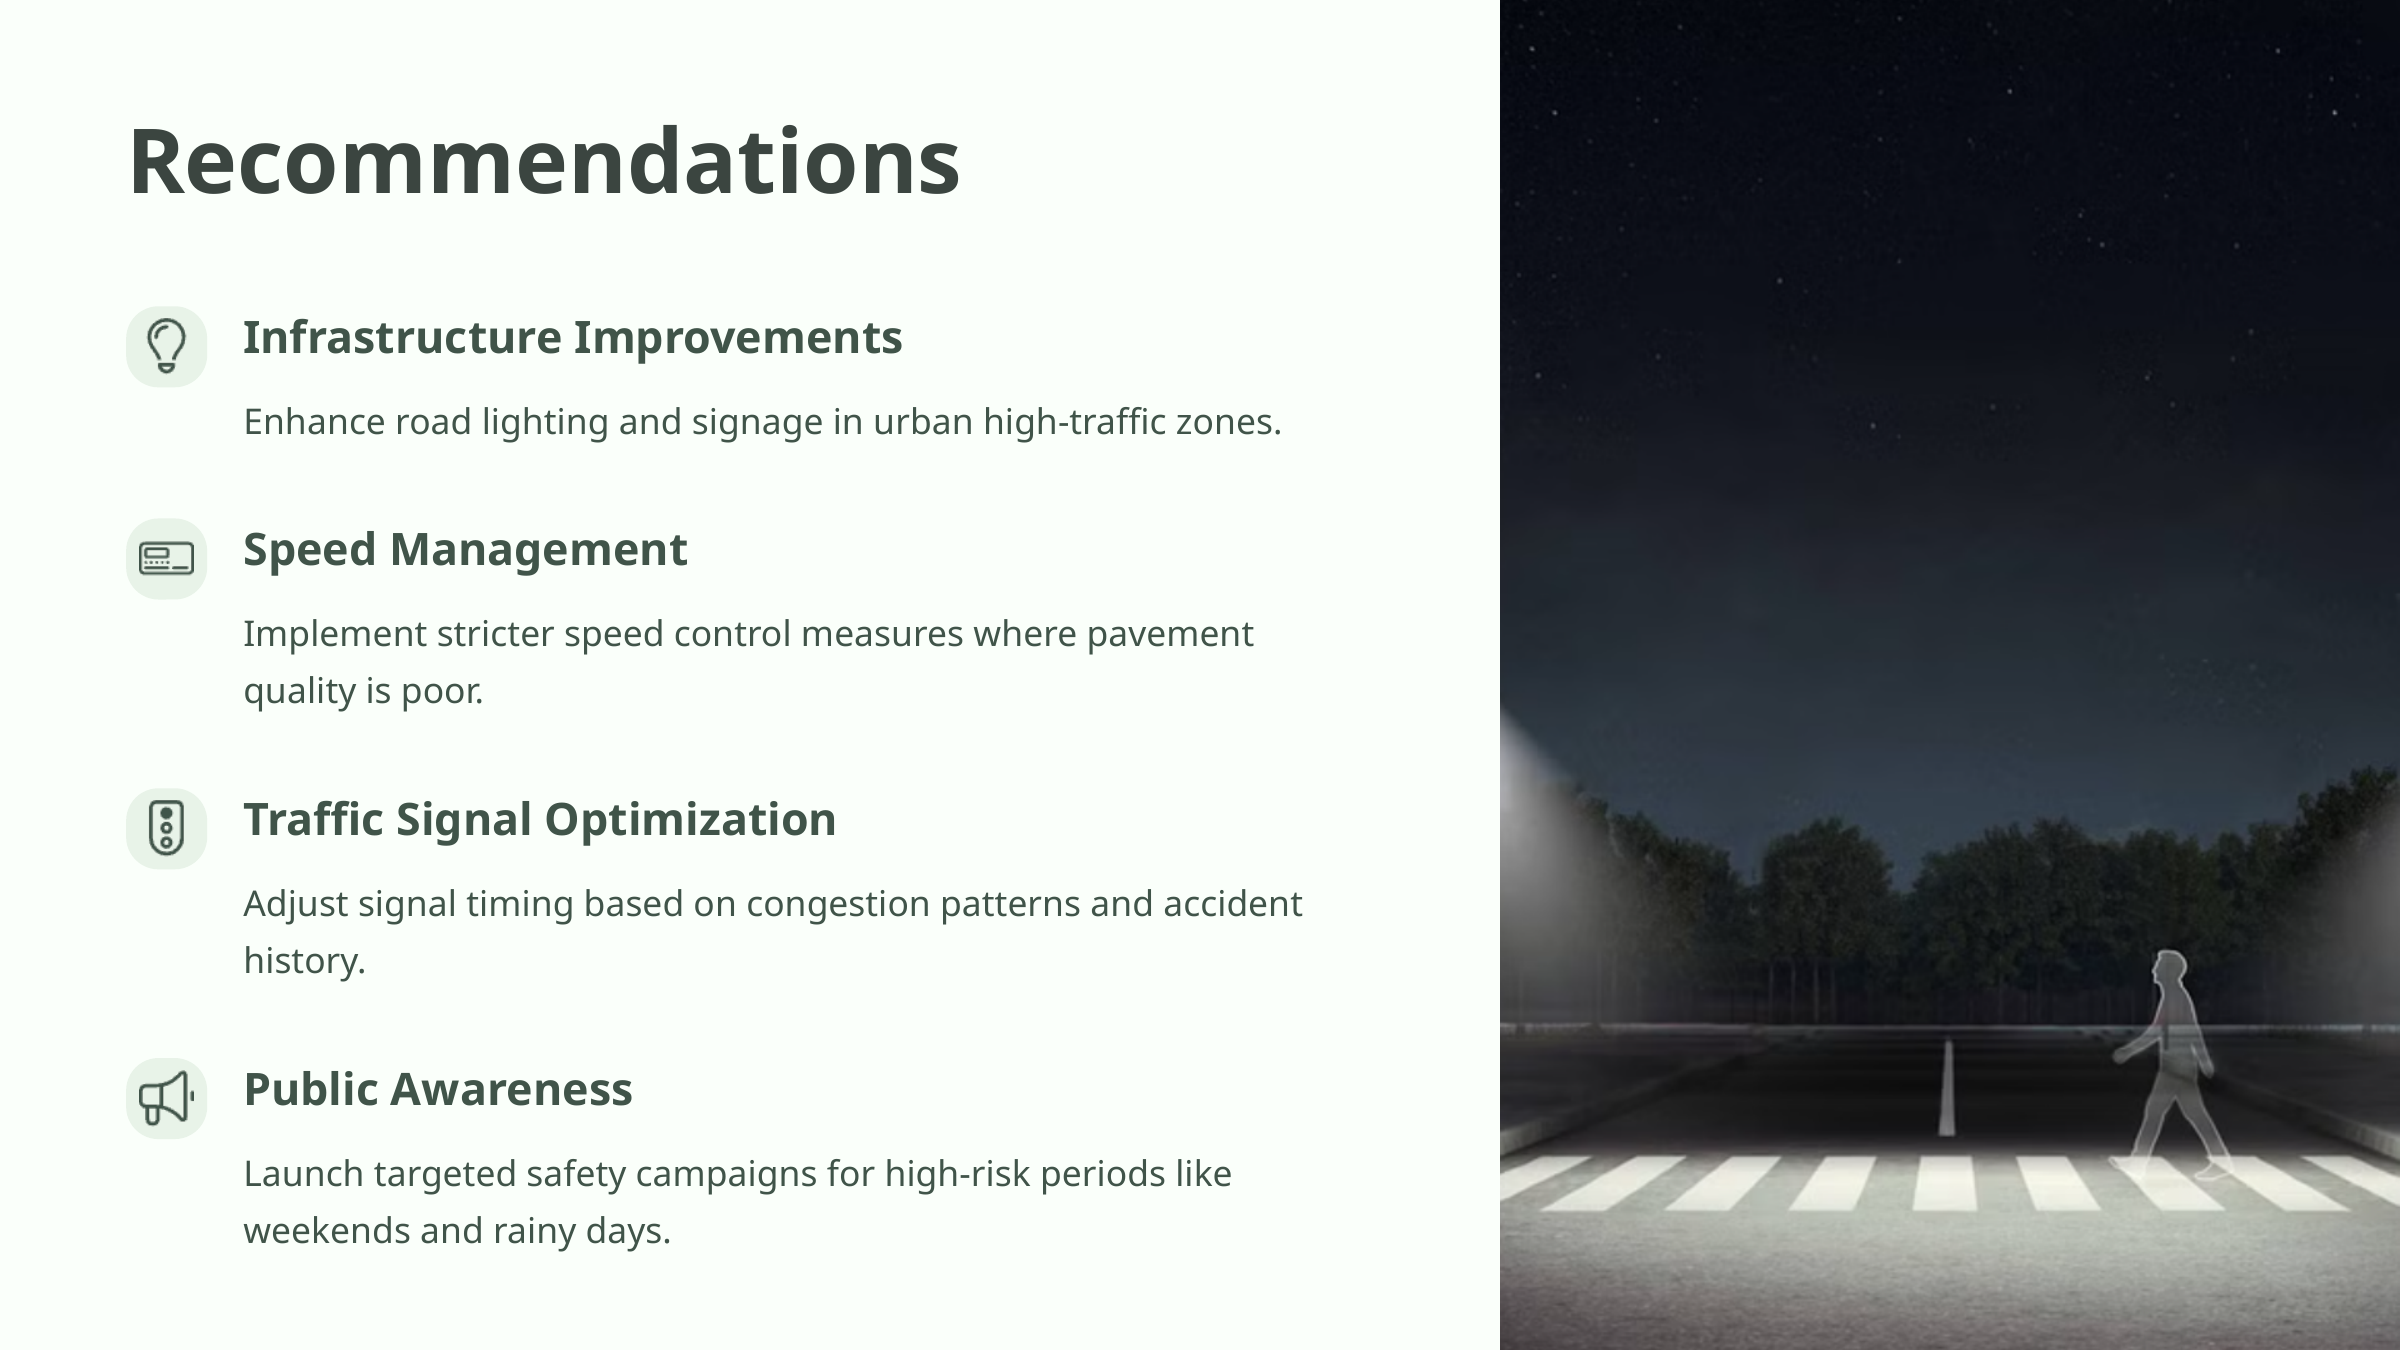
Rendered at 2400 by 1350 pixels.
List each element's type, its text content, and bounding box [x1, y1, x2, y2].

text_box [126, 1058, 208, 1140]
text_box [126, 306, 208, 388]
text_box Enhance road lighting and signage in urban high-traffic zones. [243, 384, 1374, 442]
text_box Speed Management [243, 518, 694, 575]
text_box Public Awareness [243, 1058, 694, 1115]
text_box [126, 788, 208, 870]
picture [139, 312, 194, 381]
text_box Launch targeted safety campaigns for high-risk periods like weekends and rainy days. [243, 1135, 1374, 1252]
text_box [126, 518, 208, 600]
text_box Traffic Signal Optimization [243, 788, 870, 845]
text_box Recommendations [126, 99, 1028, 212]
picture [139, 794, 194, 863]
picture [139, 1064, 194, 1133]
picture [139, 525, 194, 593]
text_box Infrastructure Improvements [243, 306, 929, 363]
text_box Implement stricter speed control measures where pavement quality is poor. [243, 596, 1374, 712]
text_box Adjust signal timing based on congestion patterns and accident history. [243, 866, 1374, 982]
picture [1499, 0, 2400, 1350]
